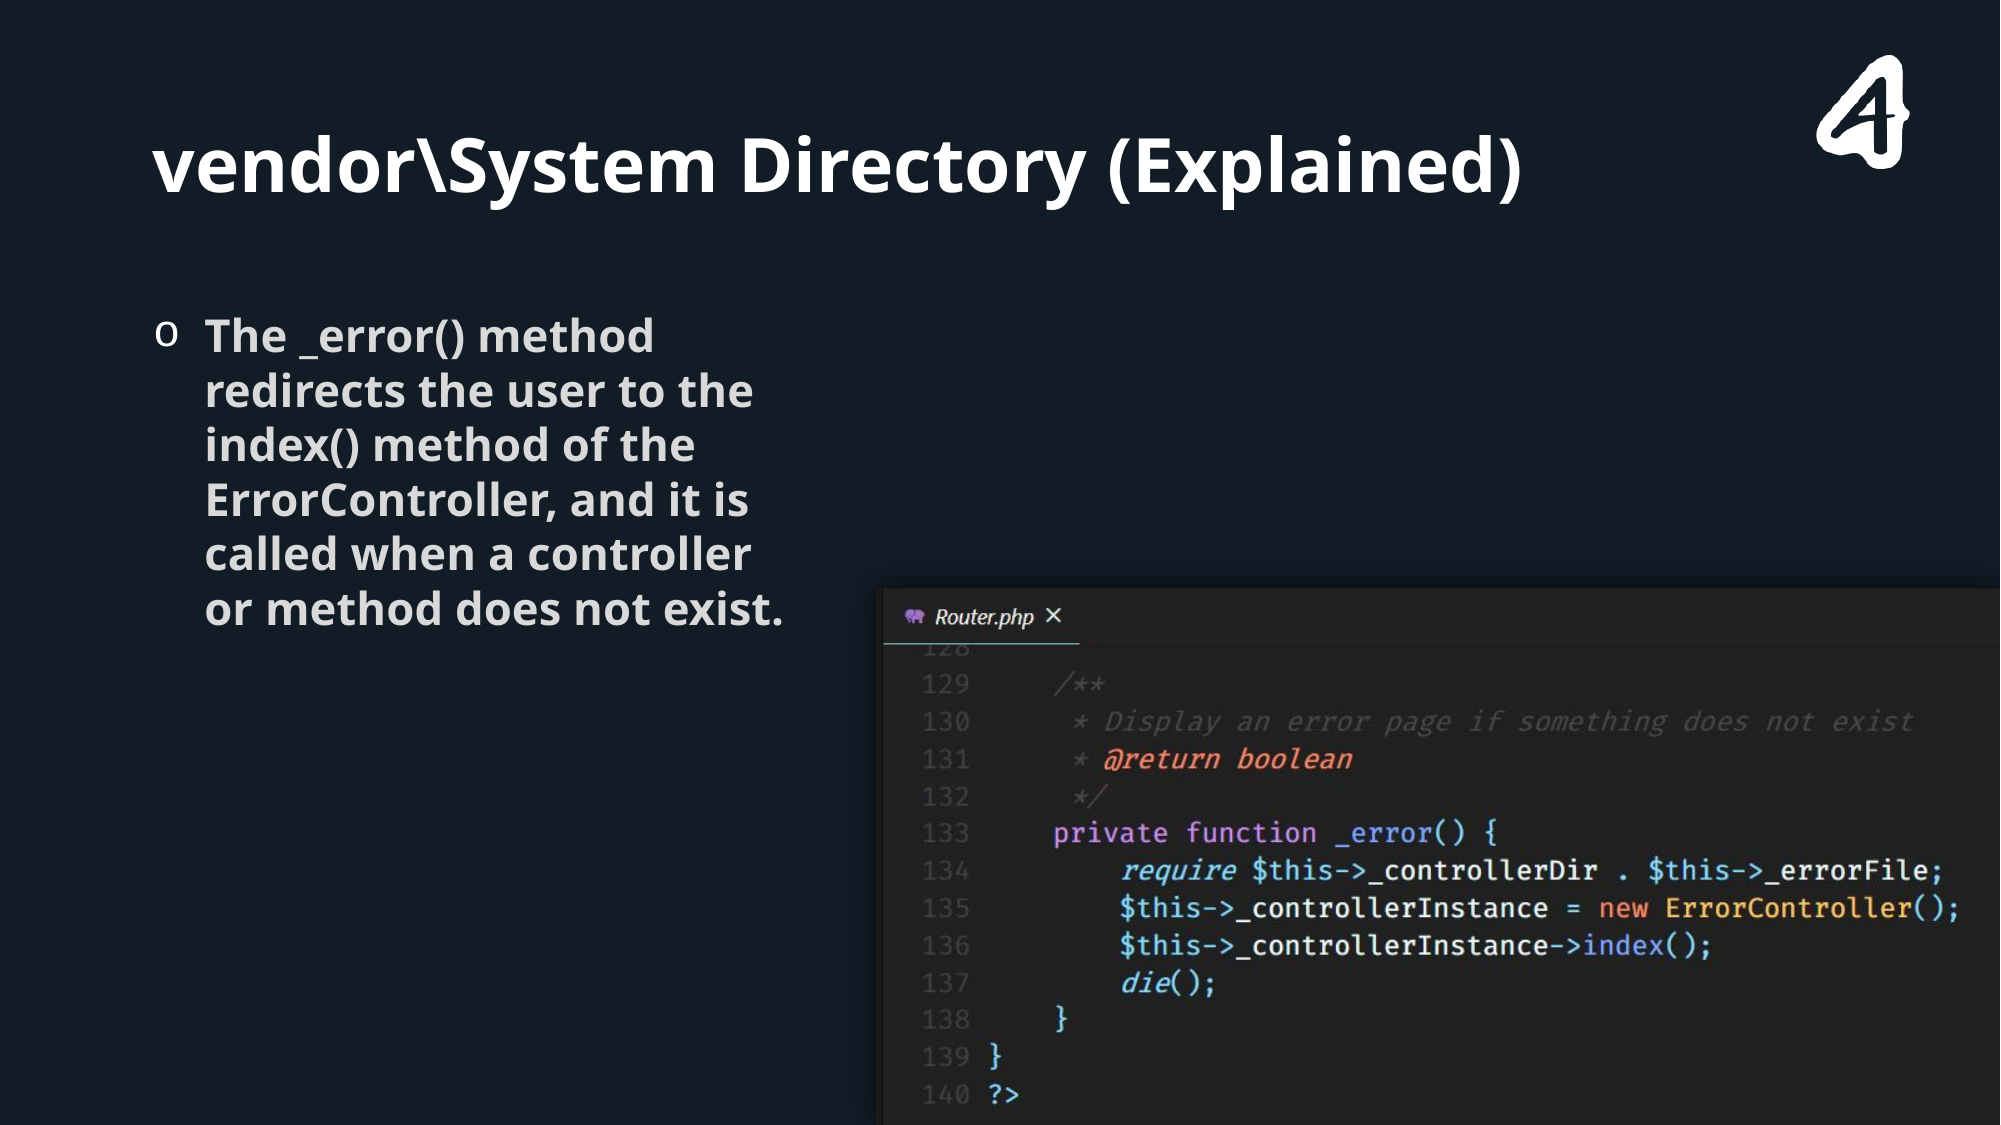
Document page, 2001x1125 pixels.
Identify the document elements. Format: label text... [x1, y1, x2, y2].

title vendor\System Directory (Explained) [137, 59, 1863, 278]
picture [876, 587, 2000, 1125]
picture [1805, 55, 1920, 169]
list The _error() method redirects the user to the index() method of the ErrorController, and it is called when a controller or method does not exist. [137, 299, 810, 683]
